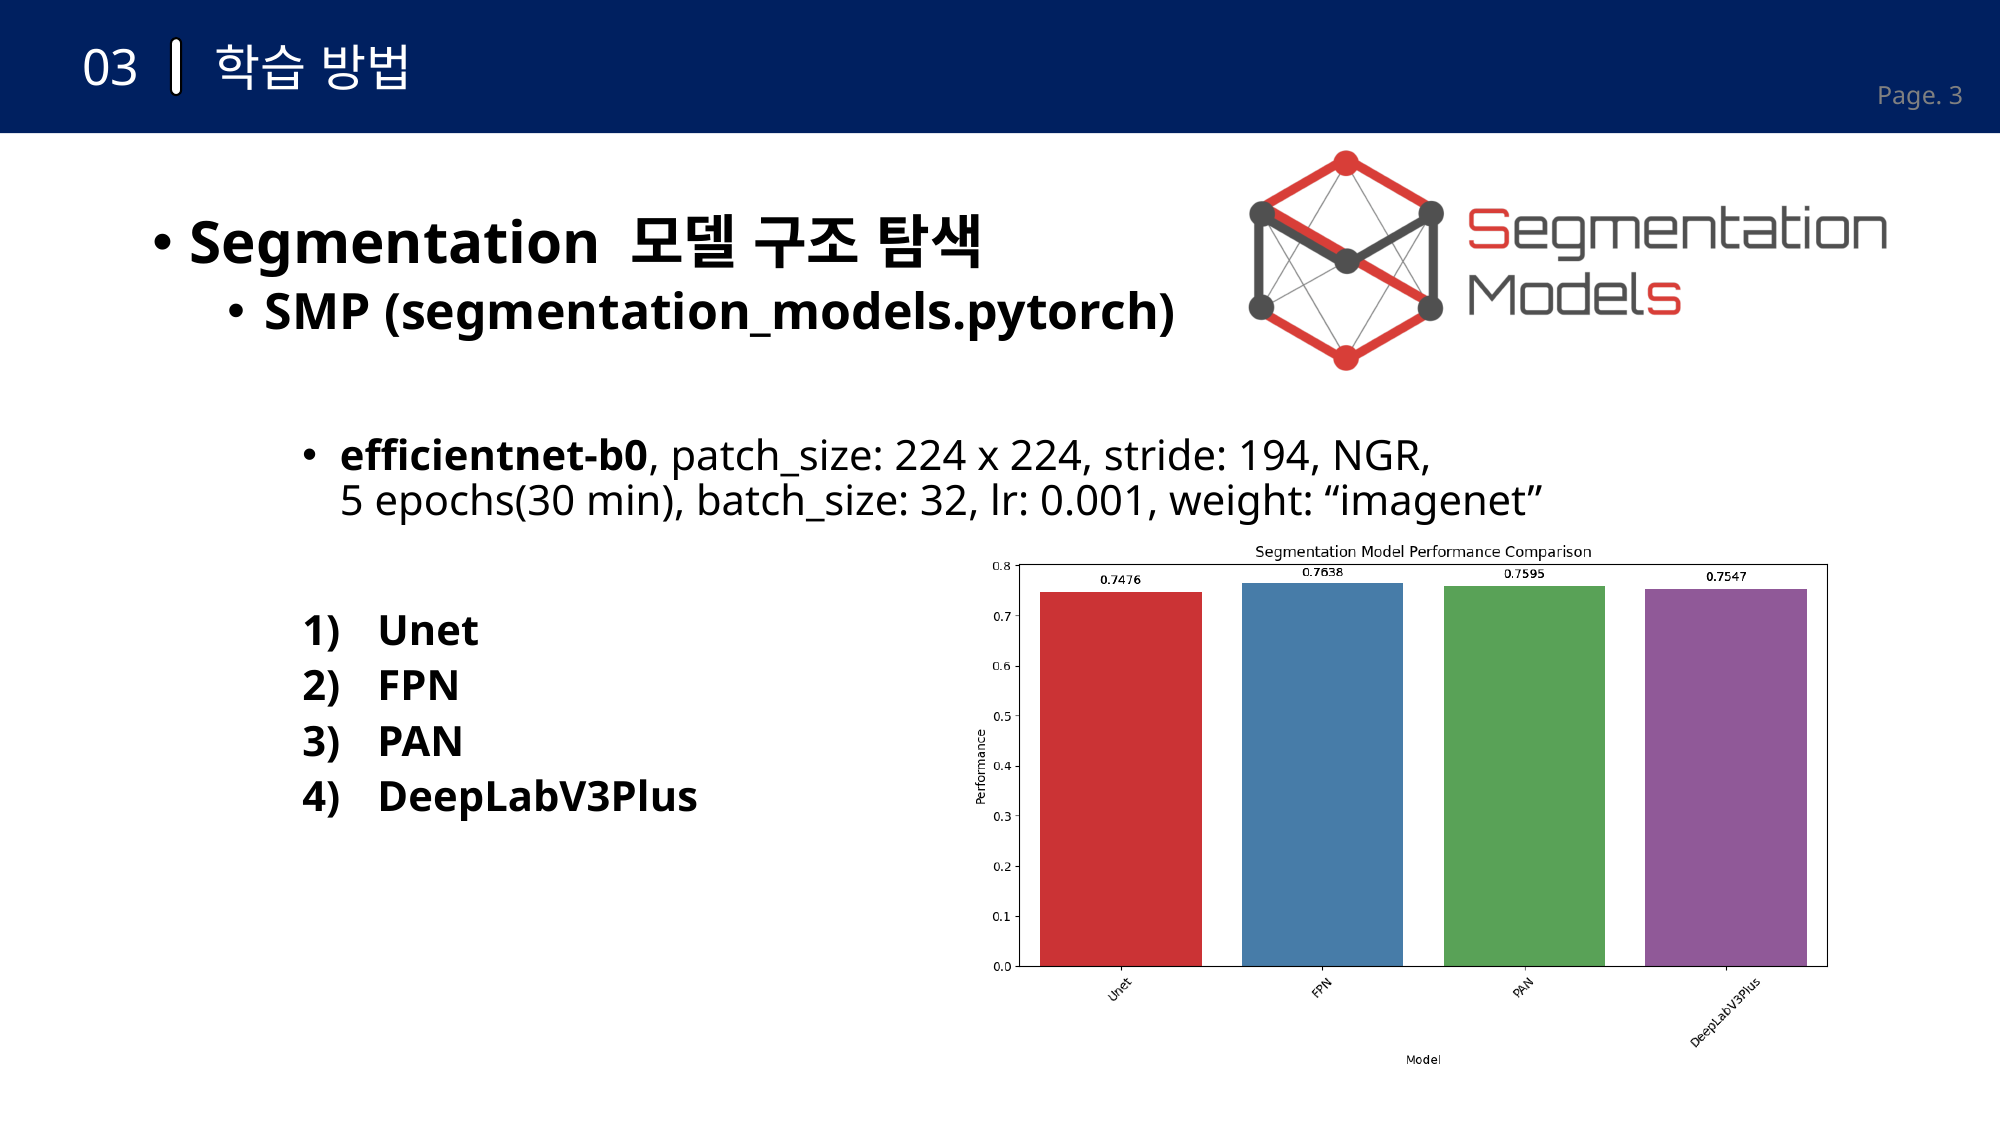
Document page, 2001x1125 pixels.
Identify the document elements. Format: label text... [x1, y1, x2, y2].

text_box 03 [50, 28, 171, 103]
picture [1207, 133, 1920, 388]
picture [966, 536, 1835, 1075]
text_box 학습 방법 [199, 28, 1245, 104]
text_box Page. 3 [1813, 72, 1979, 118]
text_box [171, 36, 183, 97]
text_box [0, 0, 2000, 134]
list Segmentation 모델 구조 탐색 SMP (segmentation_models.pytorch) efficientnet-b0, patch_size: 224 x 224, stride: 194, NGR, 5 epochs(30 min), batch_size: 32, lr: 0.001, weight: “imagenet” Unet FPN PAN DeepLabV3Plus [137, 205, 1863, 1075]
